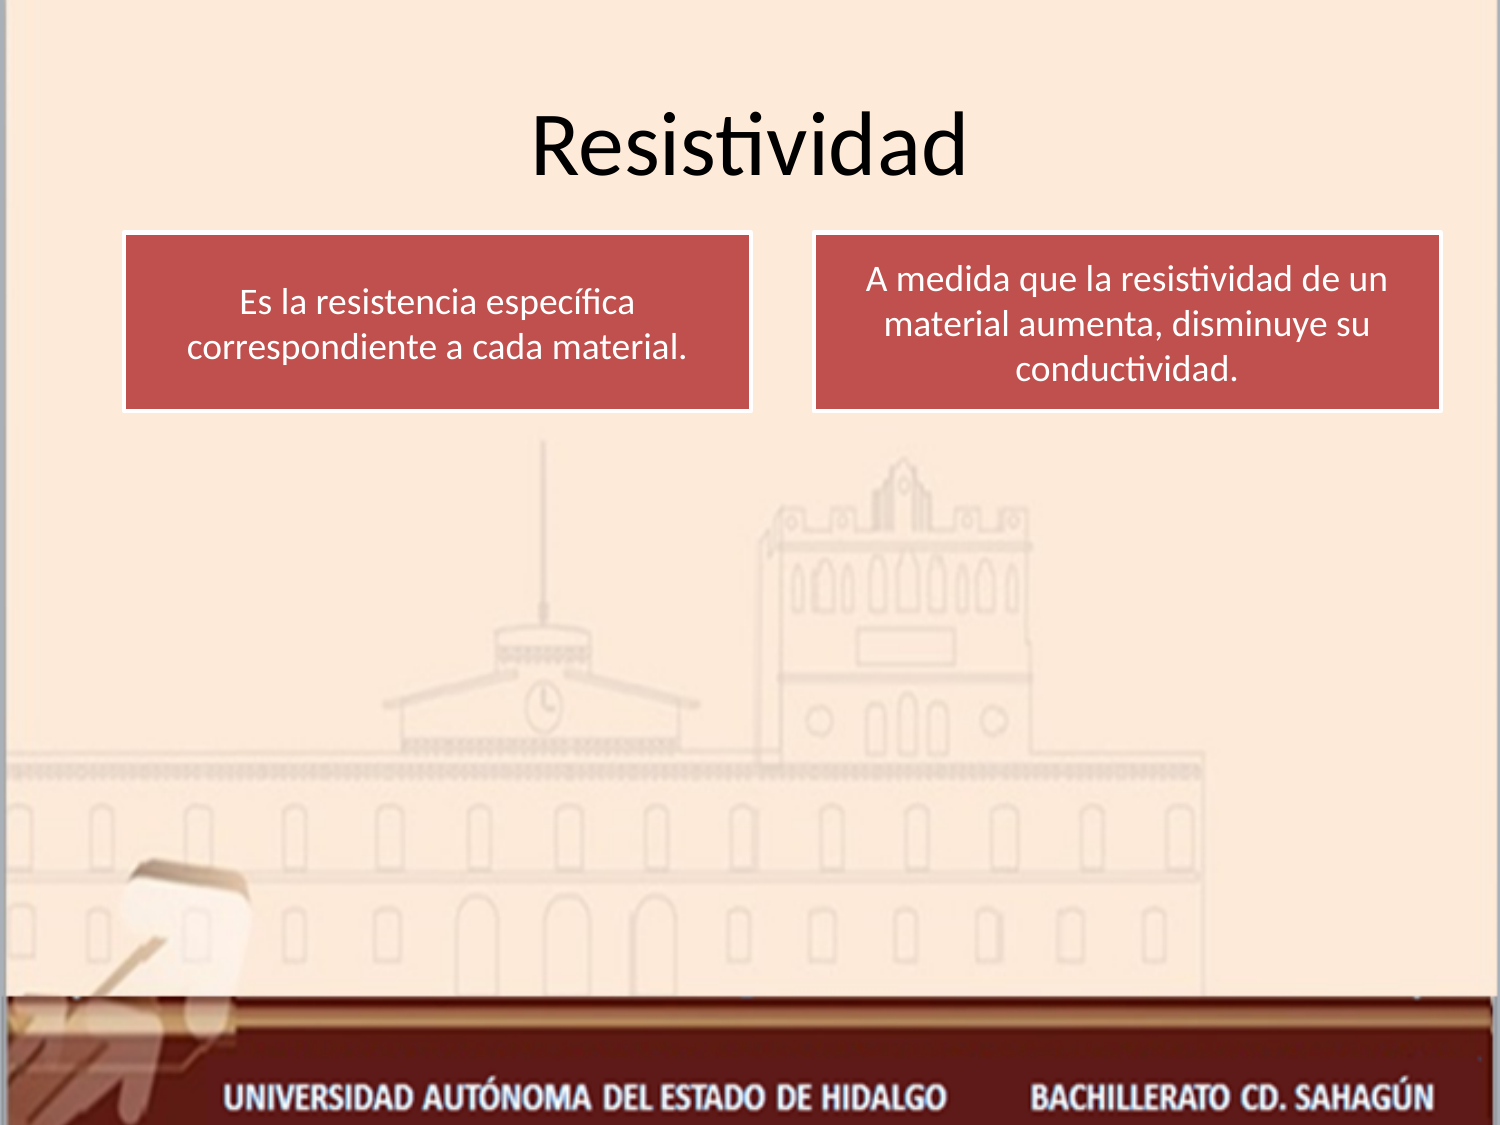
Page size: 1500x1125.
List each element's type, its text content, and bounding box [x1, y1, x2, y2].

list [123, 232, 1442, 877]
title Resistividad [75, 45, 1425, 233]
picture [0, 0, 1500, 1125]
